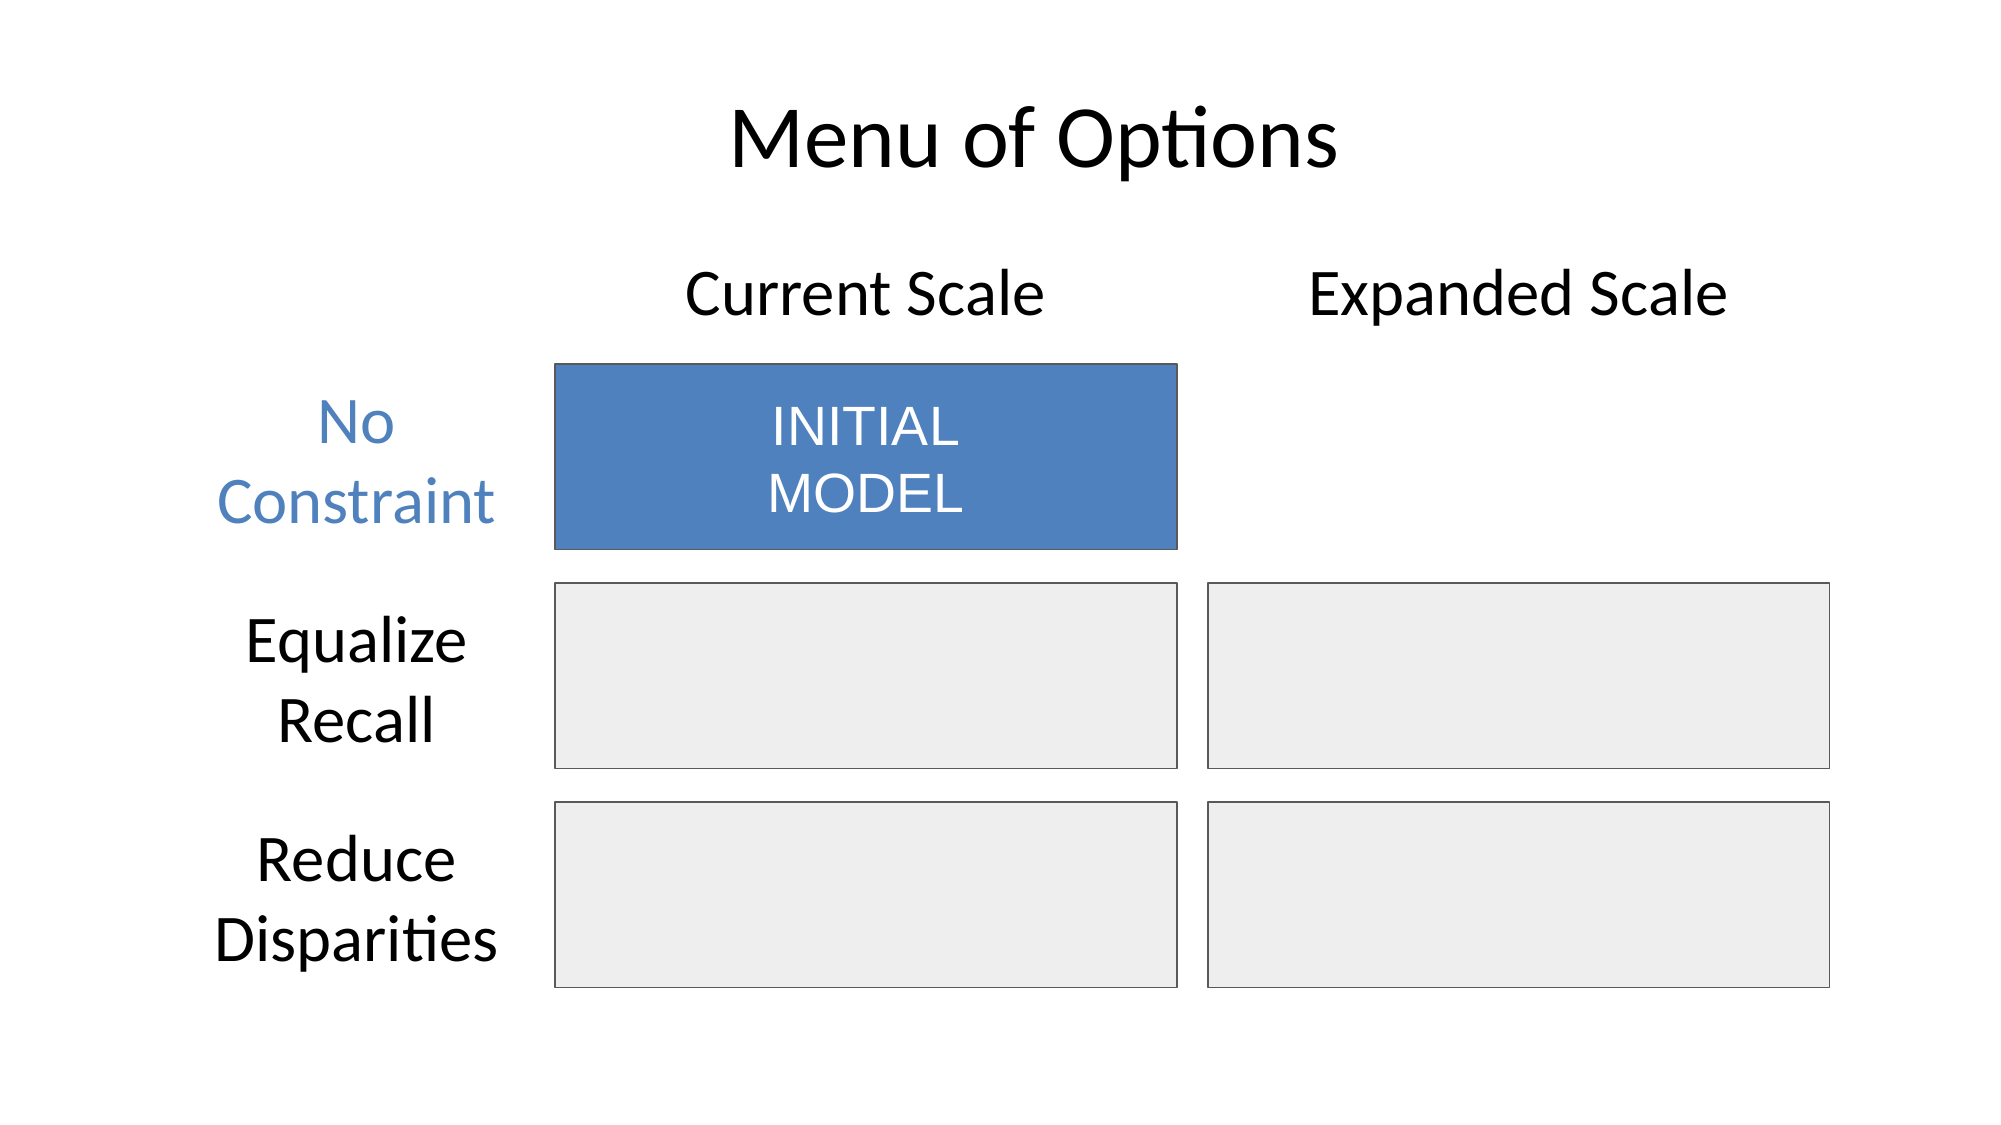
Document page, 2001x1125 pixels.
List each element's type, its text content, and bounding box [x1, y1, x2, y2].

text_box [1207, 802, 1830, 988]
text_box Expanded Scale [1259, 244, 1778, 334]
text_box Equalize Recall [158, 583, 556, 769]
text_box [556, 802, 1177, 988]
text_box No Constraint [158, 364, 556, 550]
text_box INITIAL MODEL [556, 364, 1177, 550]
text_box [556, 583, 1177, 769]
text_box Menu of Options [75, 58, 1994, 226]
text_box Current Scale [607, 244, 1125, 334]
text_box Reduce Disparities [158, 802, 556, 988]
text_box [1207, 583, 1830, 769]
